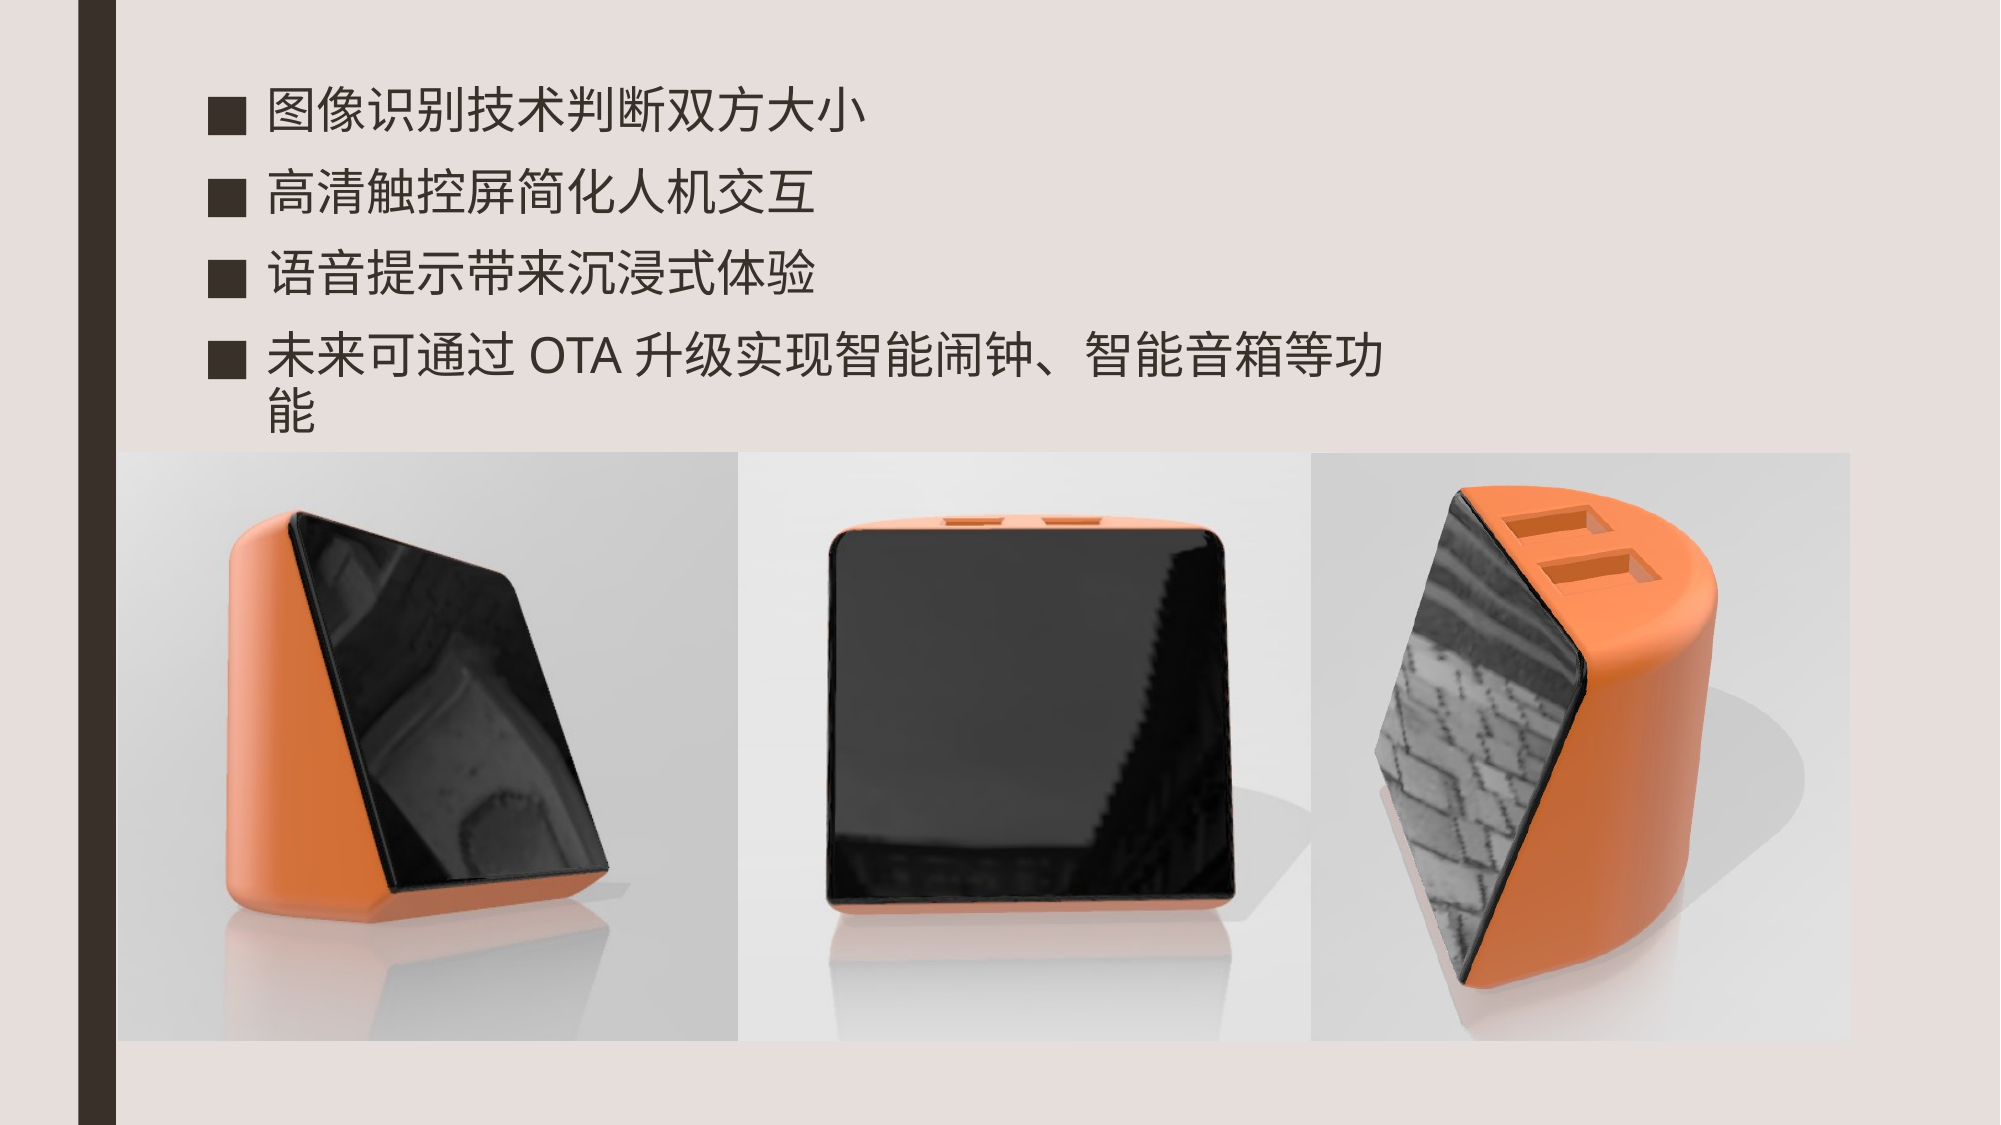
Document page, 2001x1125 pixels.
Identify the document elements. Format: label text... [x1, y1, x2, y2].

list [118, 452, 738, 1041]
picture [738, 452, 1850, 1041]
text_box 图像识别技术判断双方大小 高清触控屏简化人机交互 语音提示带来沉浸式体验 未来可通过OTA升级实现智能闹钟、智能音箱等功能 [188, 76, 1417, 453]
